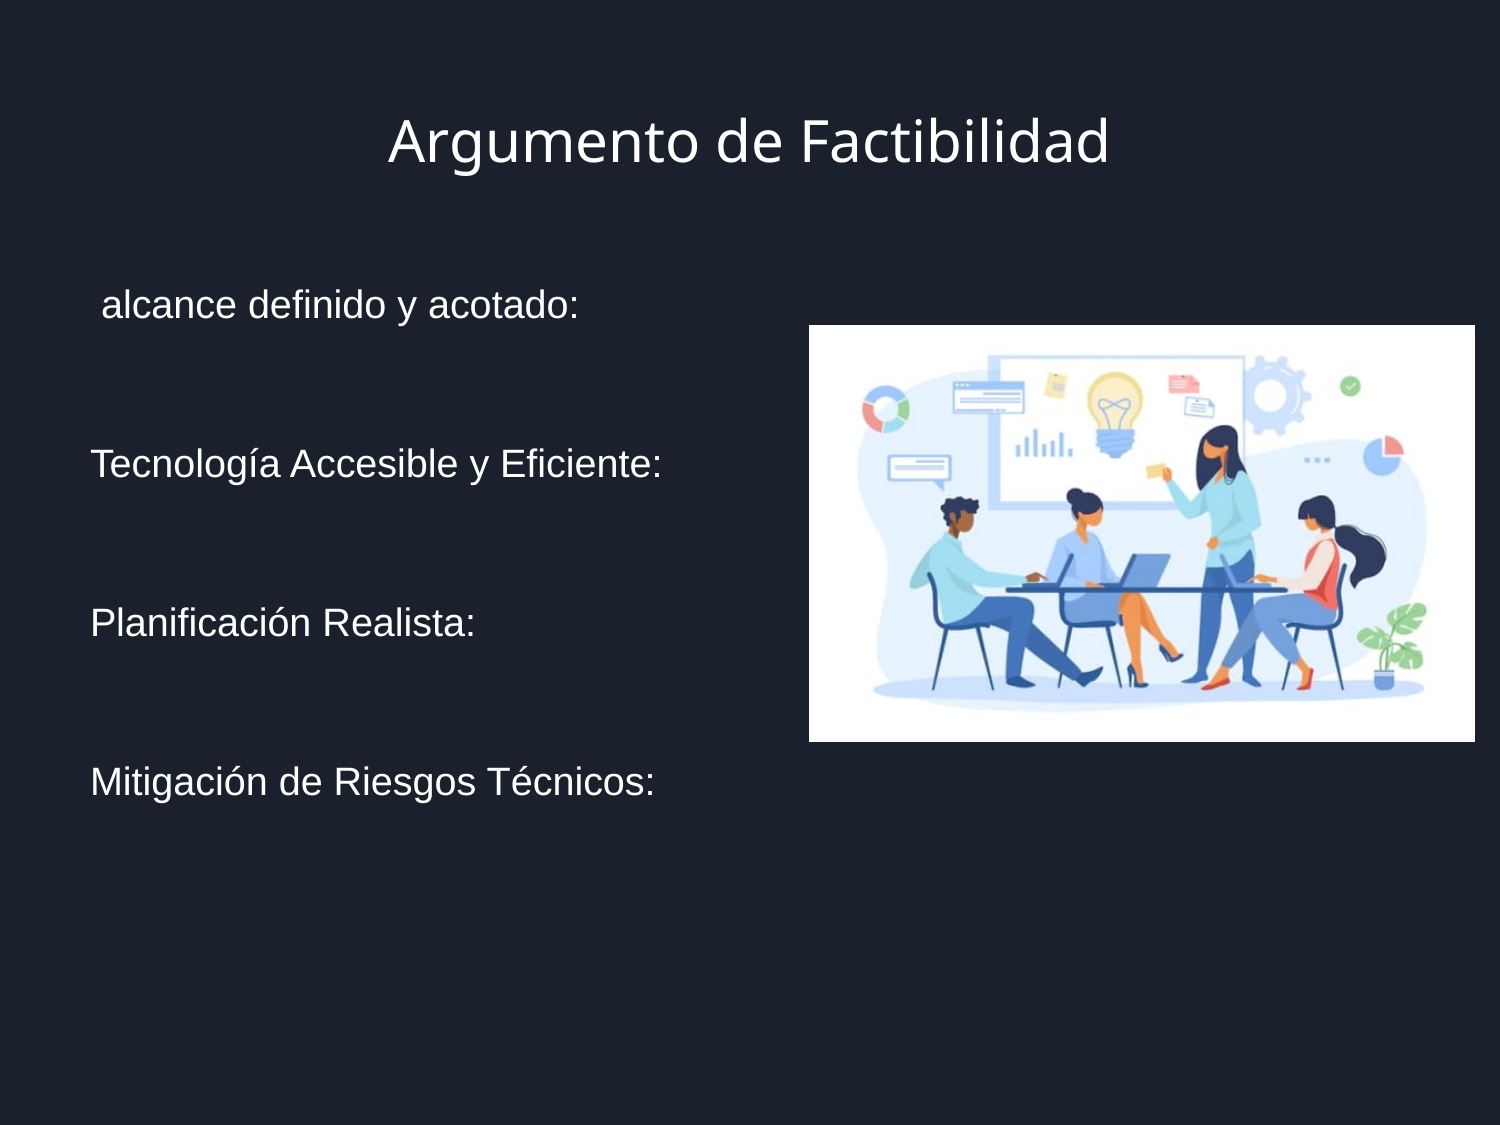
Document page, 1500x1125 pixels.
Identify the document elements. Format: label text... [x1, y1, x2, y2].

picture [809, 325, 1475, 742]
list alcance definido y acotado: Tecnología Accesible y Eficiente: Planificación Realista: Mitigación de Riesgos Técnicos: [75, 264, 1358, 970]
title Argumento de Factibilidad [75, 45, 1425, 233]
